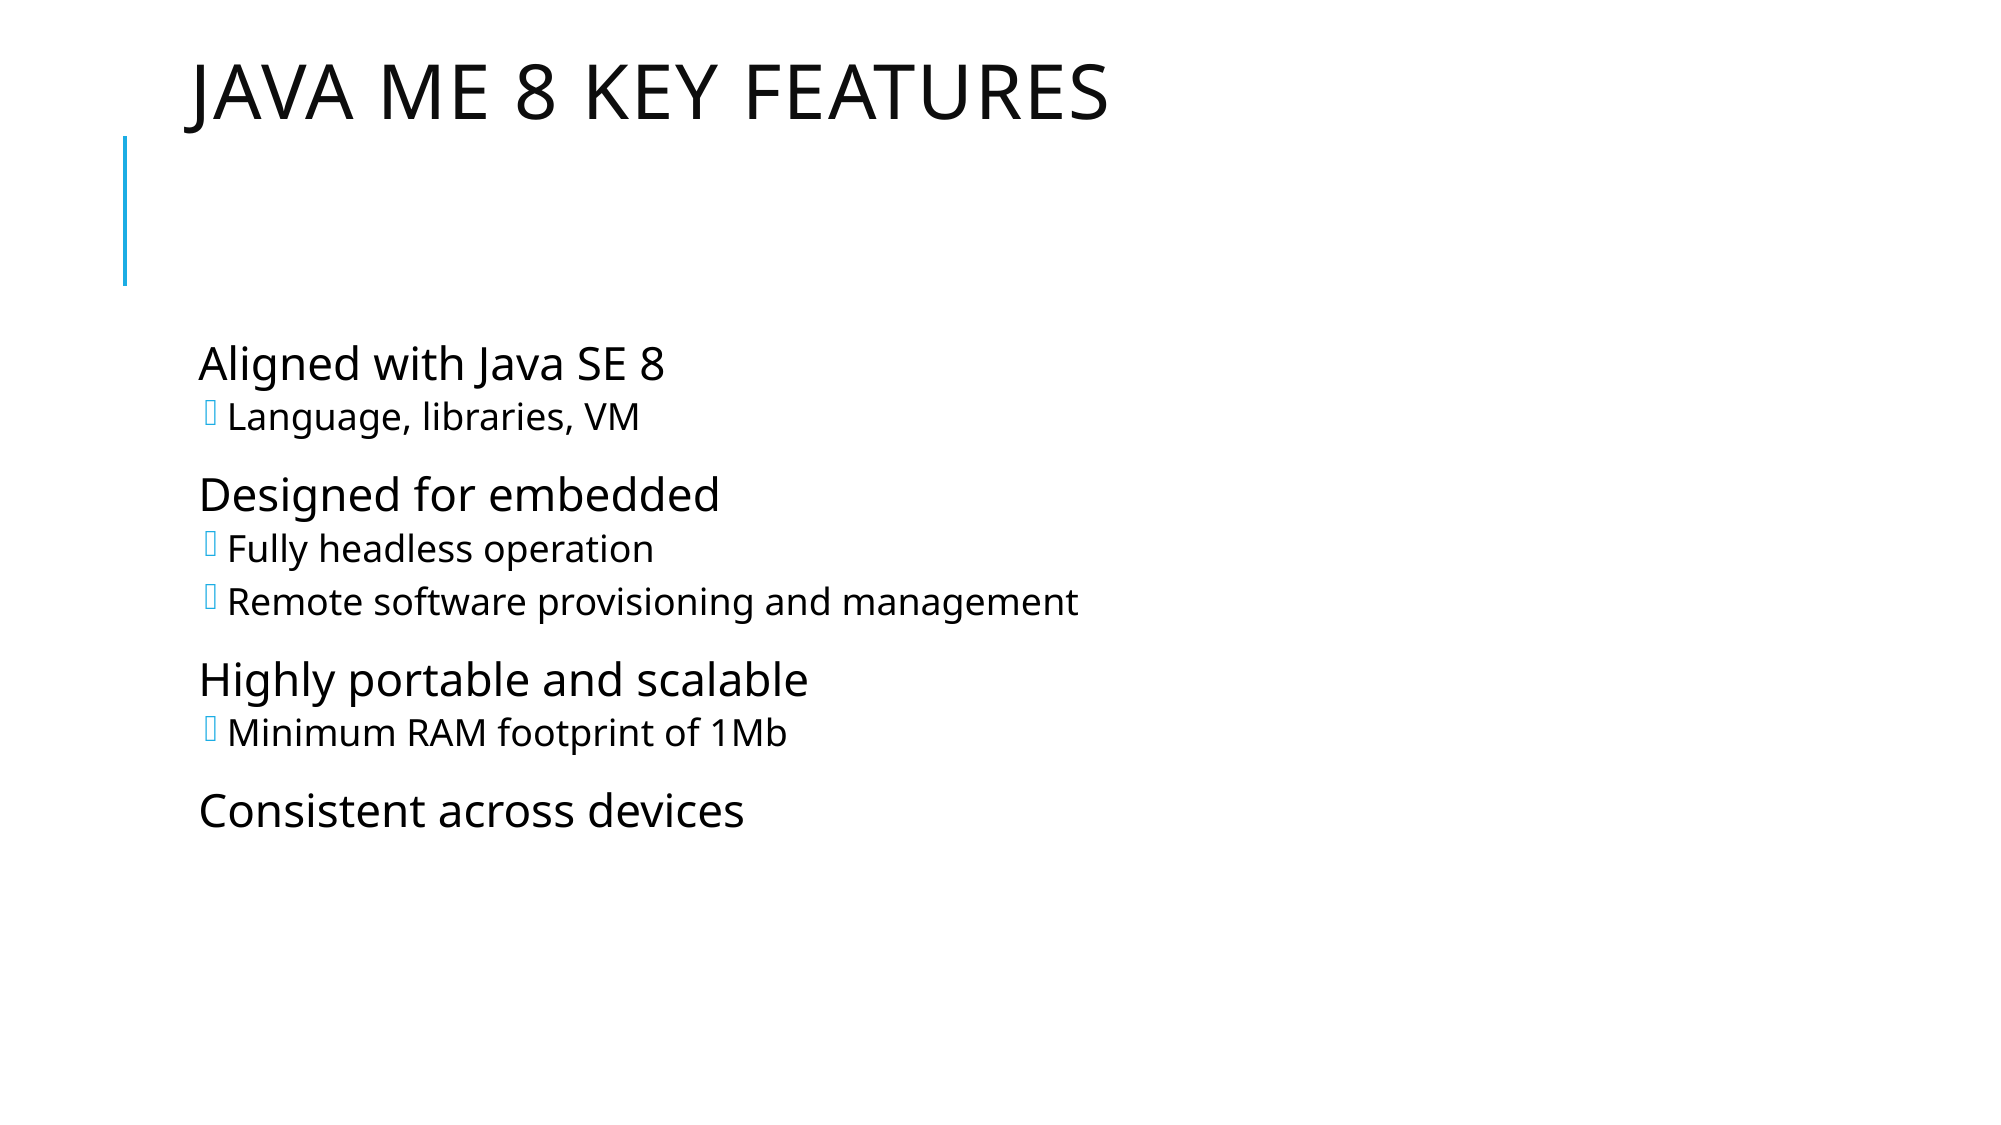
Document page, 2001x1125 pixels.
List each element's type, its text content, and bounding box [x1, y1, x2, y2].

list Aligned with Java SE 8 Language, libraries, VM Designed for embedded Fully headless operation Remote software provisioning and management Highly portable and scalable Minimum RAM footprint of 1Mb Consistent across devices [175, 332, 1976, 1003]
title Java ME 8 Key Features [175, 53, 1976, 143]
